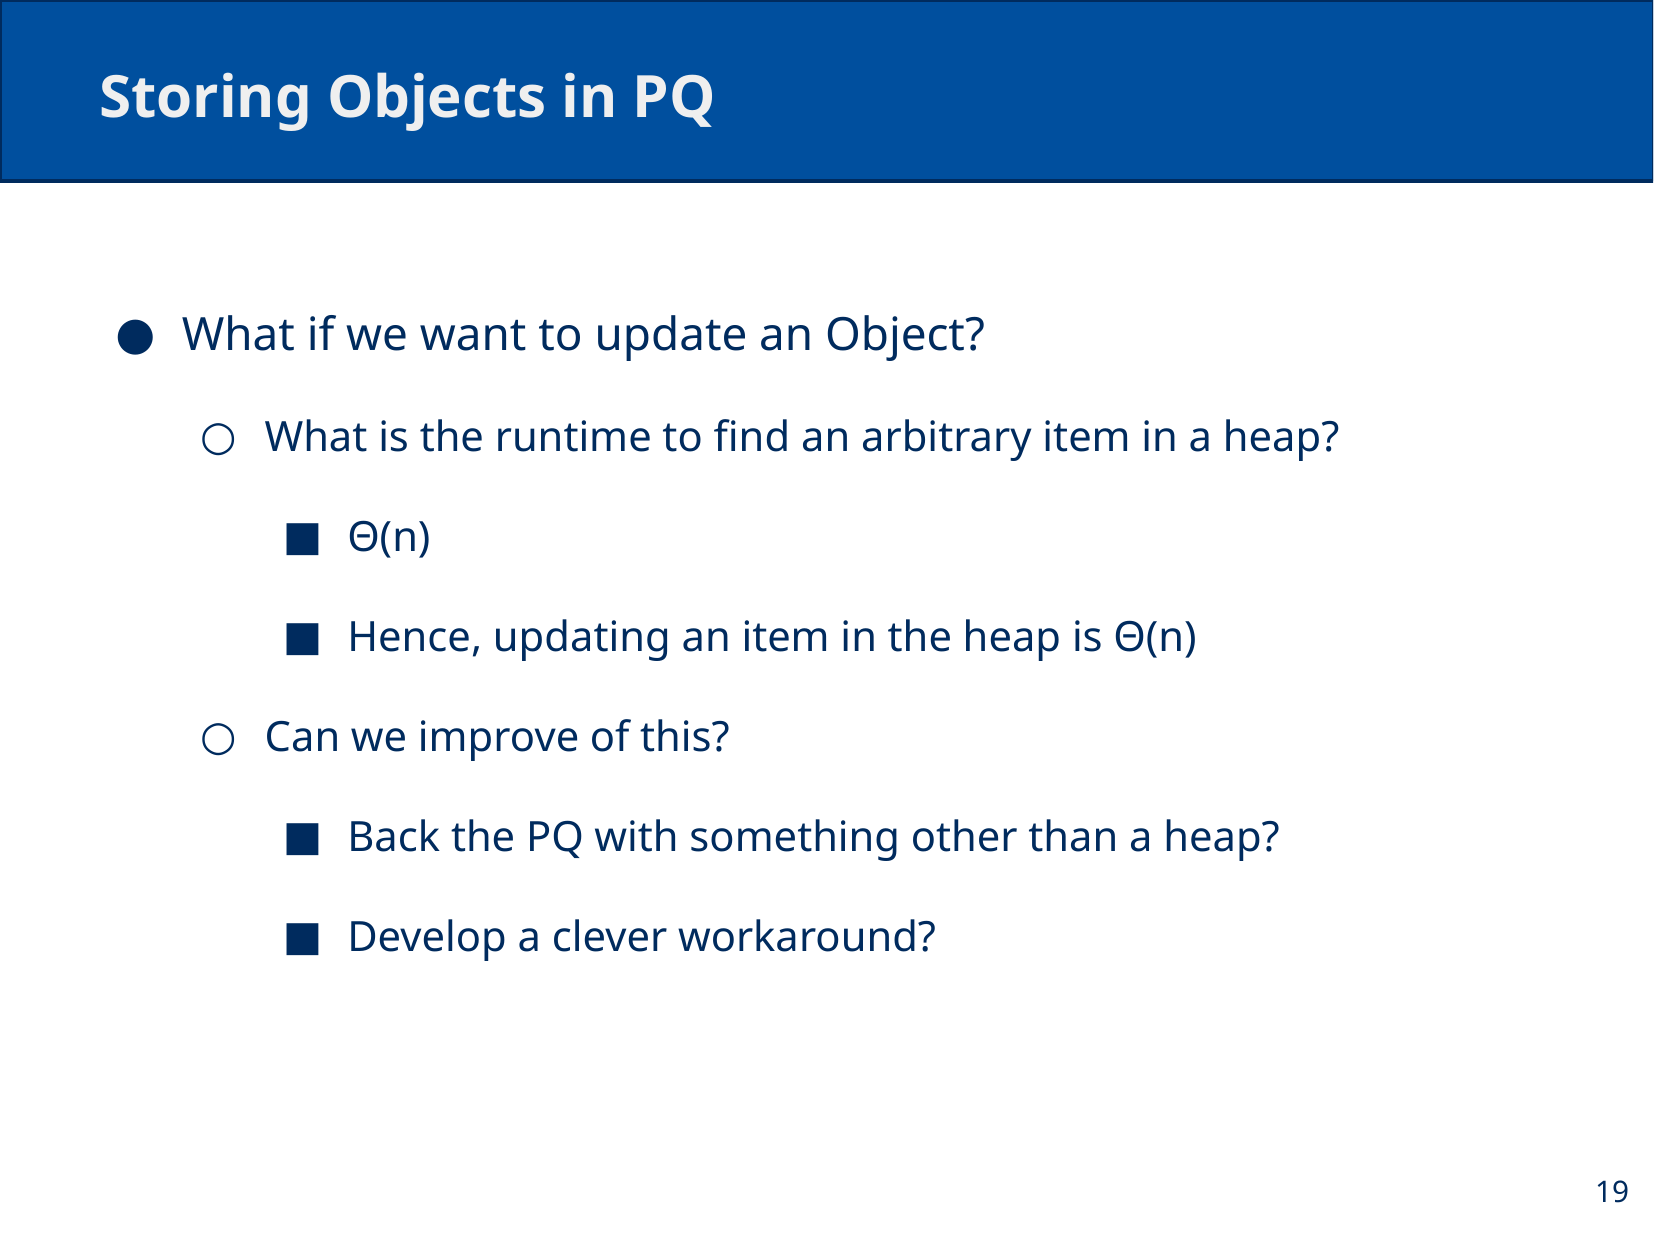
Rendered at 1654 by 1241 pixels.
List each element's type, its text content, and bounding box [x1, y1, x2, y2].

title Storing Objects in PQ [82, 36, 1571, 146]
list What if we want to update an Object? What is the runtime to find an arbitrary item in a heap? Θ(n) Hence, updating an item in the heap is Θ(n) Can we improve of this? Back the PQ with something other than a heap? Develop a clever workaround? [82, 232, 1571, 1188]
slide_number 19 [1546, 1145, 1647, 1241]
